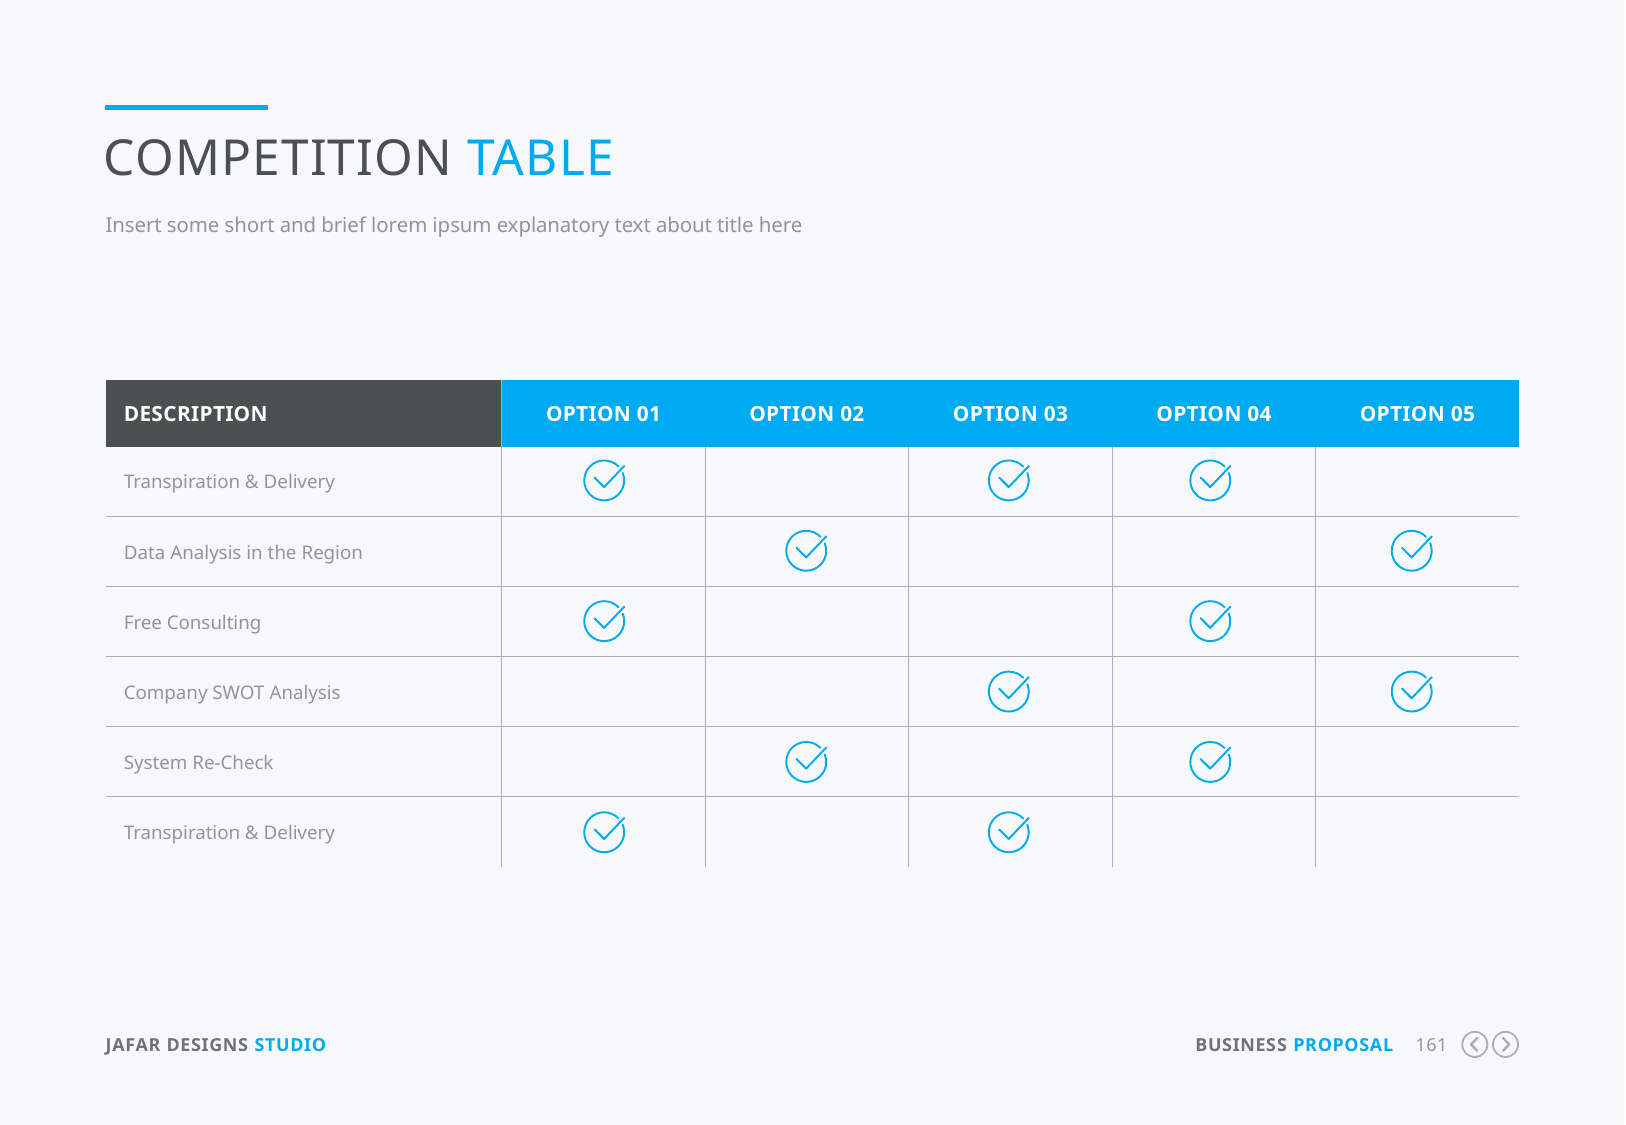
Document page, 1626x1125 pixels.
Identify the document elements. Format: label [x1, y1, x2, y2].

table_cell [502, 657, 705, 726]
table_cell [1316, 797, 1519, 867]
text_box [987, 811, 1030, 854]
table_cell [706, 517, 908, 586]
text_box [583, 600, 626, 643]
table_header [502, 380, 1519, 447]
table_cell [1113, 797, 1315, 867]
table_cell [1113, 447, 1315, 516]
table_cell [106, 727, 501, 796]
text_box [1390, 529, 1433, 572]
table_cell [909, 657, 1112, 726]
table_cell [706, 727, 908, 796]
table_cell [106, 447, 501, 516]
text_box [987, 459, 1030, 502]
text_box [785, 741, 828, 783]
table_cell [106, 587, 501, 656]
table_cell [1113, 657, 1315, 726]
table_cell [706, 657, 908, 726]
table_cell [502, 517, 705, 586]
table_header [106, 380, 501, 447]
text_box [1189, 741, 1232, 783]
table_cell [909, 447, 1112, 516]
table_cell [909, 797, 1112, 867]
table_cell [502, 797, 705, 867]
text_box [1390, 670, 1433, 713]
text_box [583, 459, 626, 502]
table_cell [502, 727, 705, 796]
text_box [1189, 459, 1232, 502]
table_cell [106, 517, 501, 586]
table_cell [1113, 727, 1315, 796]
table_cell [706, 447, 908, 516]
table_cell [909, 517, 1112, 586]
table_cell [1316, 587, 1519, 656]
list [103, 125, 1518, 188]
table_cell [1113, 587, 1315, 656]
table_cell [909, 727, 1112, 796]
text_box [785, 529, 828, 572]
text_box [583, 811, 626, 854]
table_cell [909, 587, 1112, 656]
list [105, 209, 1519, 241]
table_cell [1316, 727, 1519, 796]
table_cell [502, 447, 705, 516]
table_cell [706, 587, 908, 656]
text_box [1189, 600, 1232, 643]
table_cell [1113, 517, 1315, 586]
table_cell [1316, 657, 1519, 726]
text_box [987, 670, 1030, 713]
table_cell [706, 797, 908, 867]
table_cell [1316, 517, 1519, 586]
table_cell [106, 797, 501, 867]
table_cell [106, 657, 501, 726]
table_cell [1316, 447, 1519, 516]
table_cell [502, 587, 705, 656]
